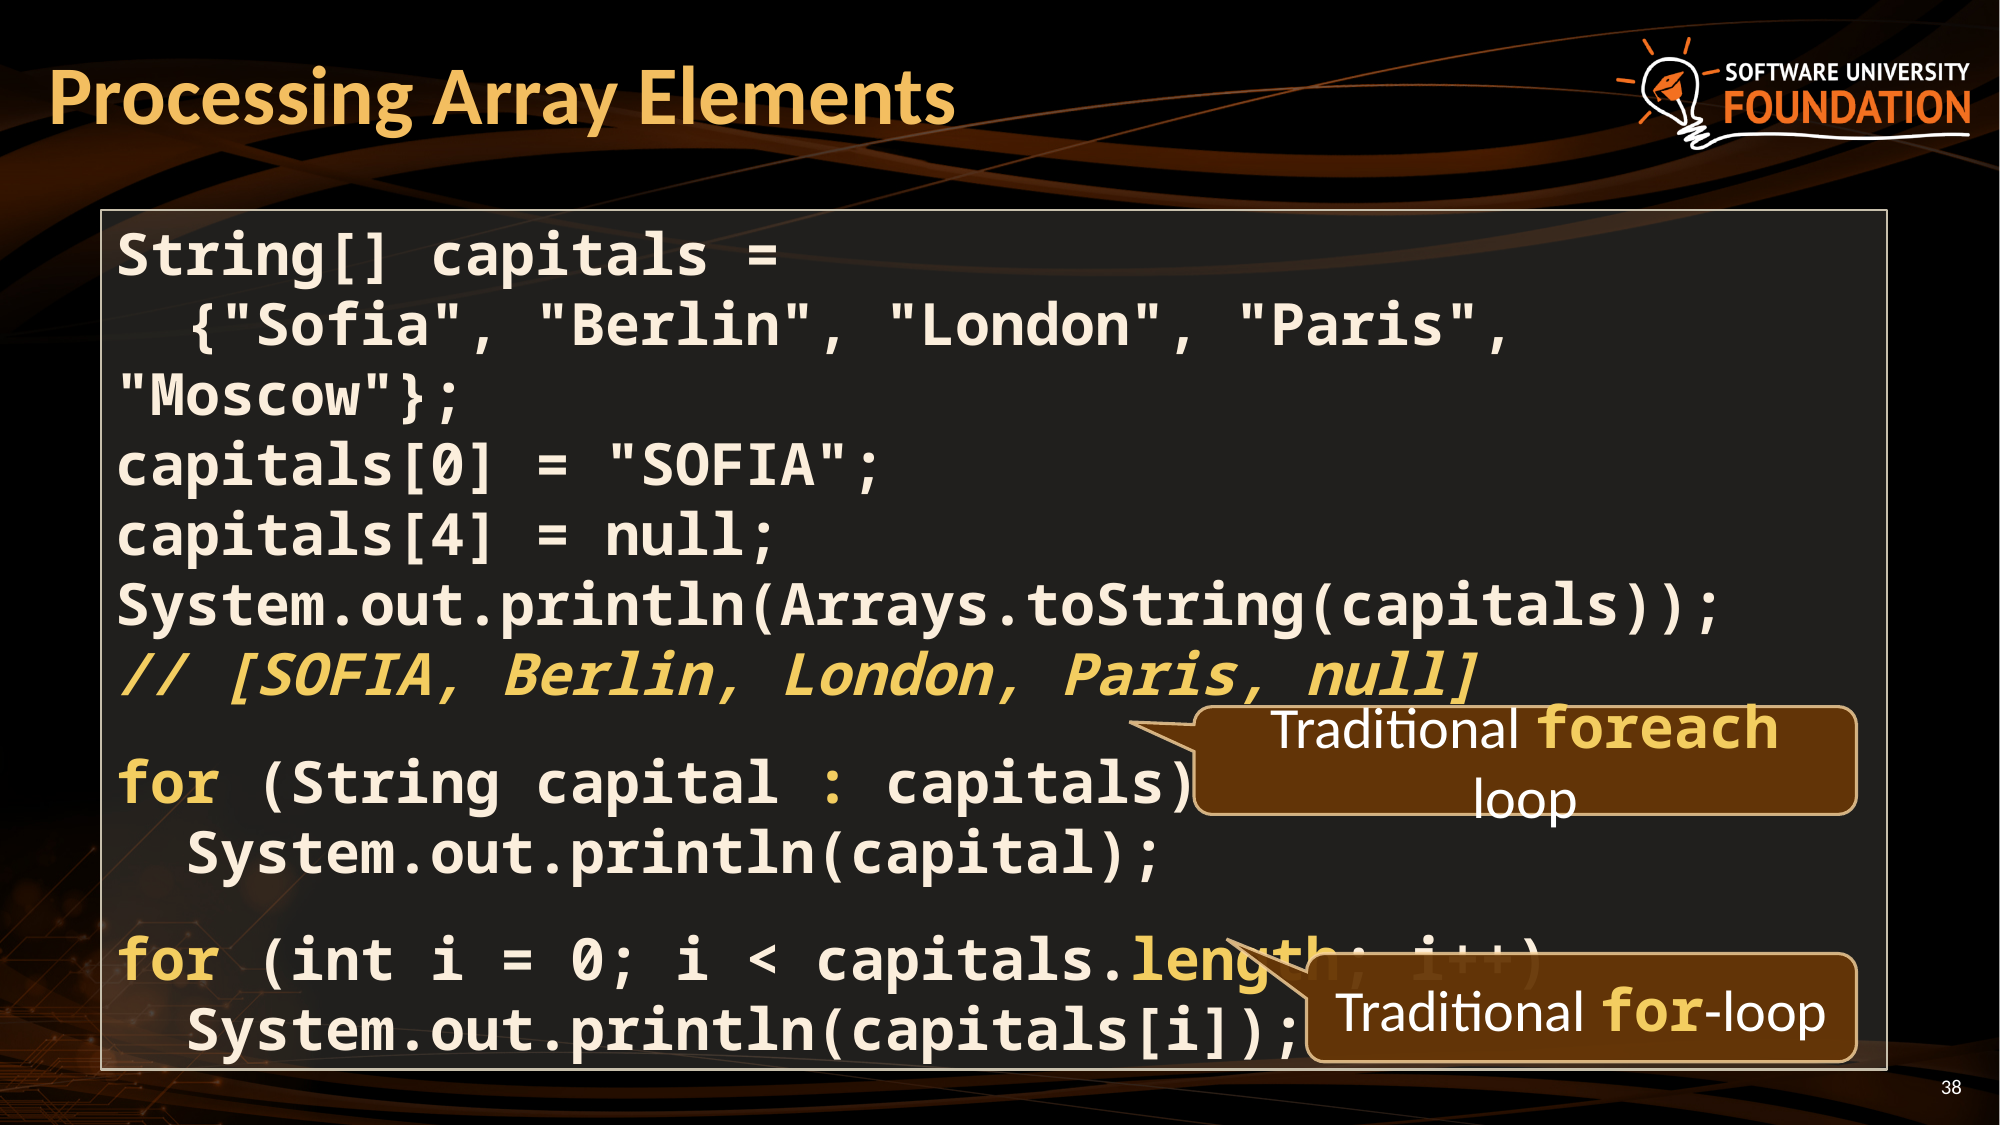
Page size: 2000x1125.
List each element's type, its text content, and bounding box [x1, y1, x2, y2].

picture [0, 0, 2000, 1125]
text_box String[] capitals = {"Sofia", "Berlin", "London", "Paris", "Moscow"}; capitals[0] = "SOFIA"; capitals[4] = null; System.out.println(Arrays.toString(capitals)); // [SOFIA, Berlin, London, Paris, null] for (String capital : capitals) System.out.println(capital); for (int i = 0; i < capitals.length; i++) System.out.println(capitals[i]); [100, 210, 1888, 1070]
text_box Traditional for-loop [1225, 938, 1858, 1063]
slide_number 38 [1897, 1070, 1968, 1103]
text_box Traditional foreach loop [1128, 705, 1858, 816]
title Processing Array Elements [30, 6, 1602, 189]
